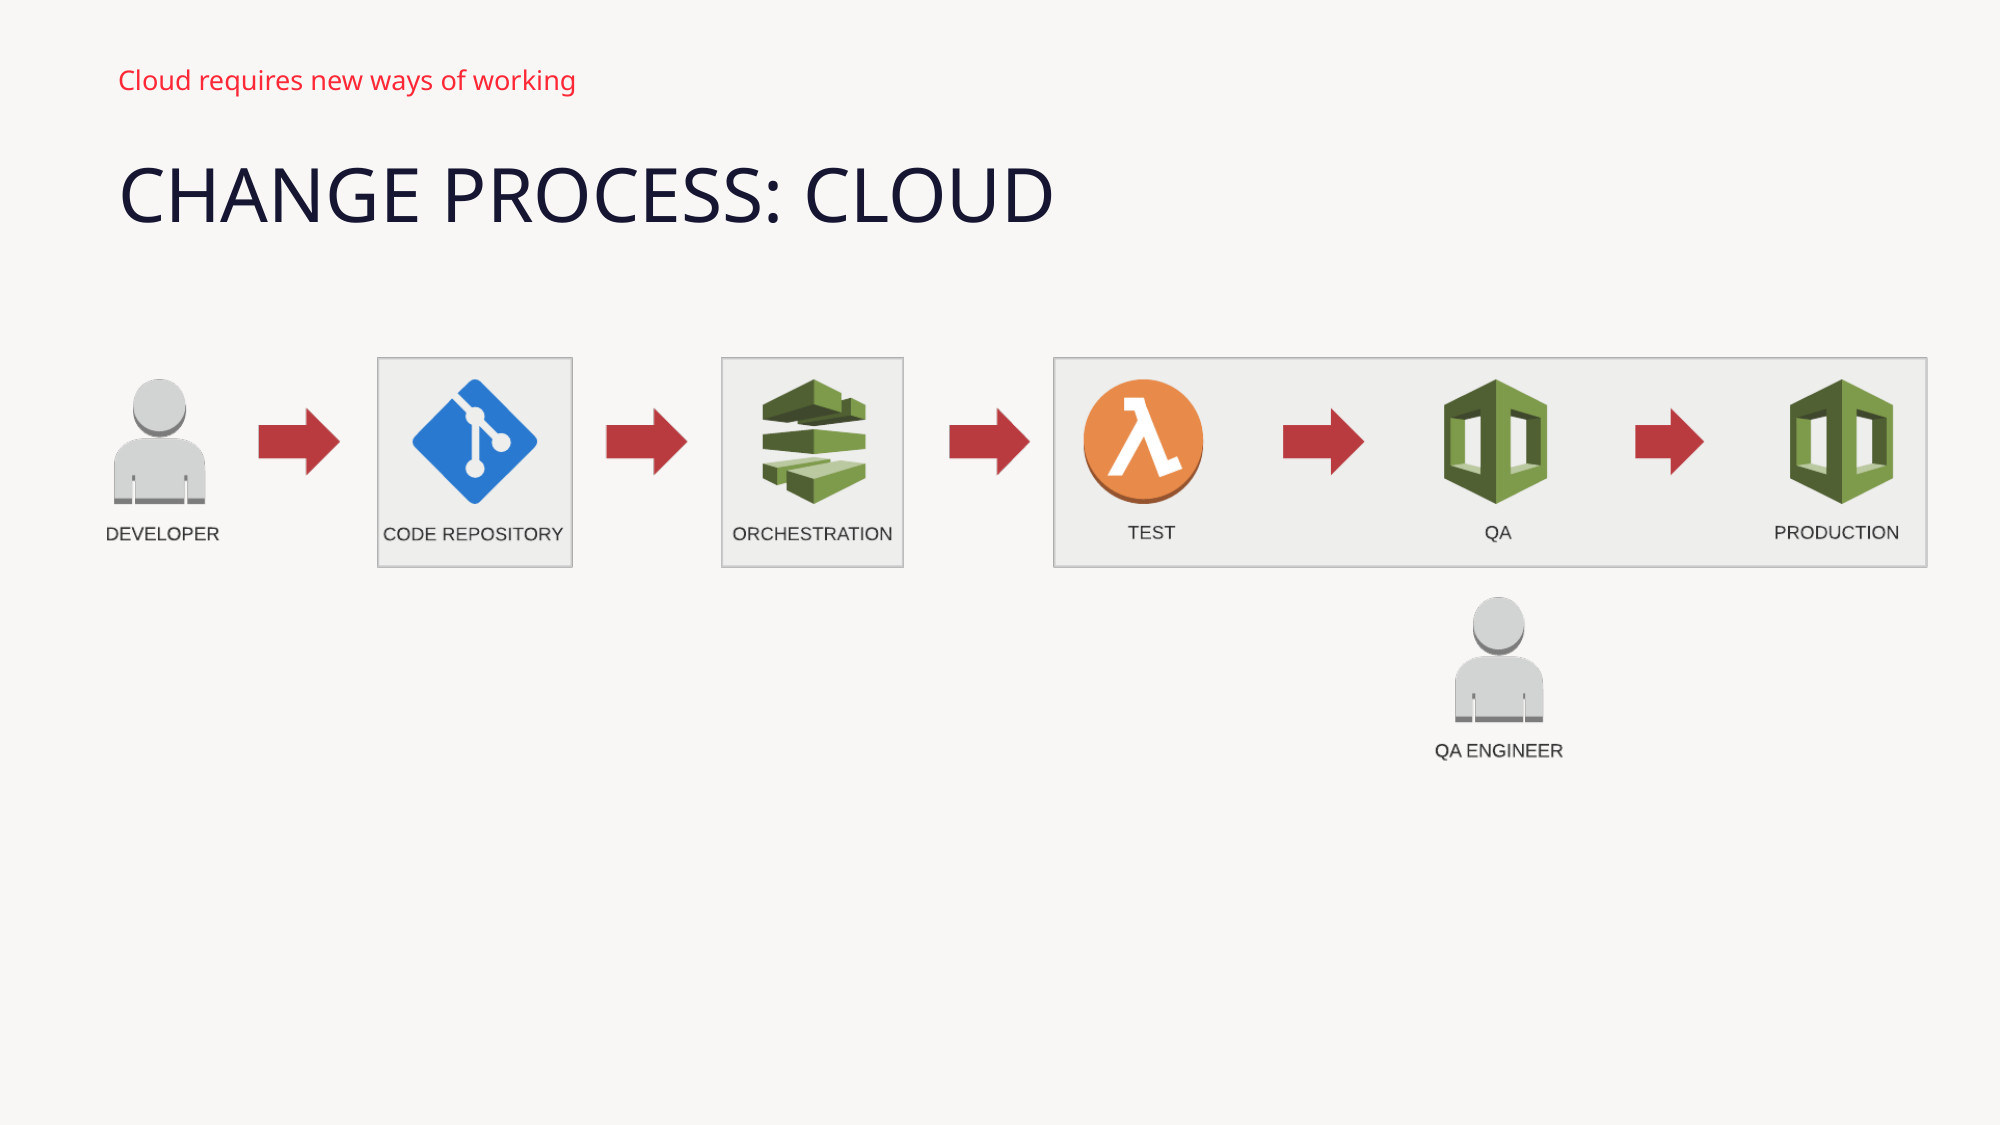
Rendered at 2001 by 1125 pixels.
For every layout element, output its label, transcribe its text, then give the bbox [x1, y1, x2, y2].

list Cloud requires new ways of working [118, 66, 945, 126]
picture [24, 316, 1976, 827]
title CHANGE PROCESS: CLOUD [118, 147, 1890, 266]
